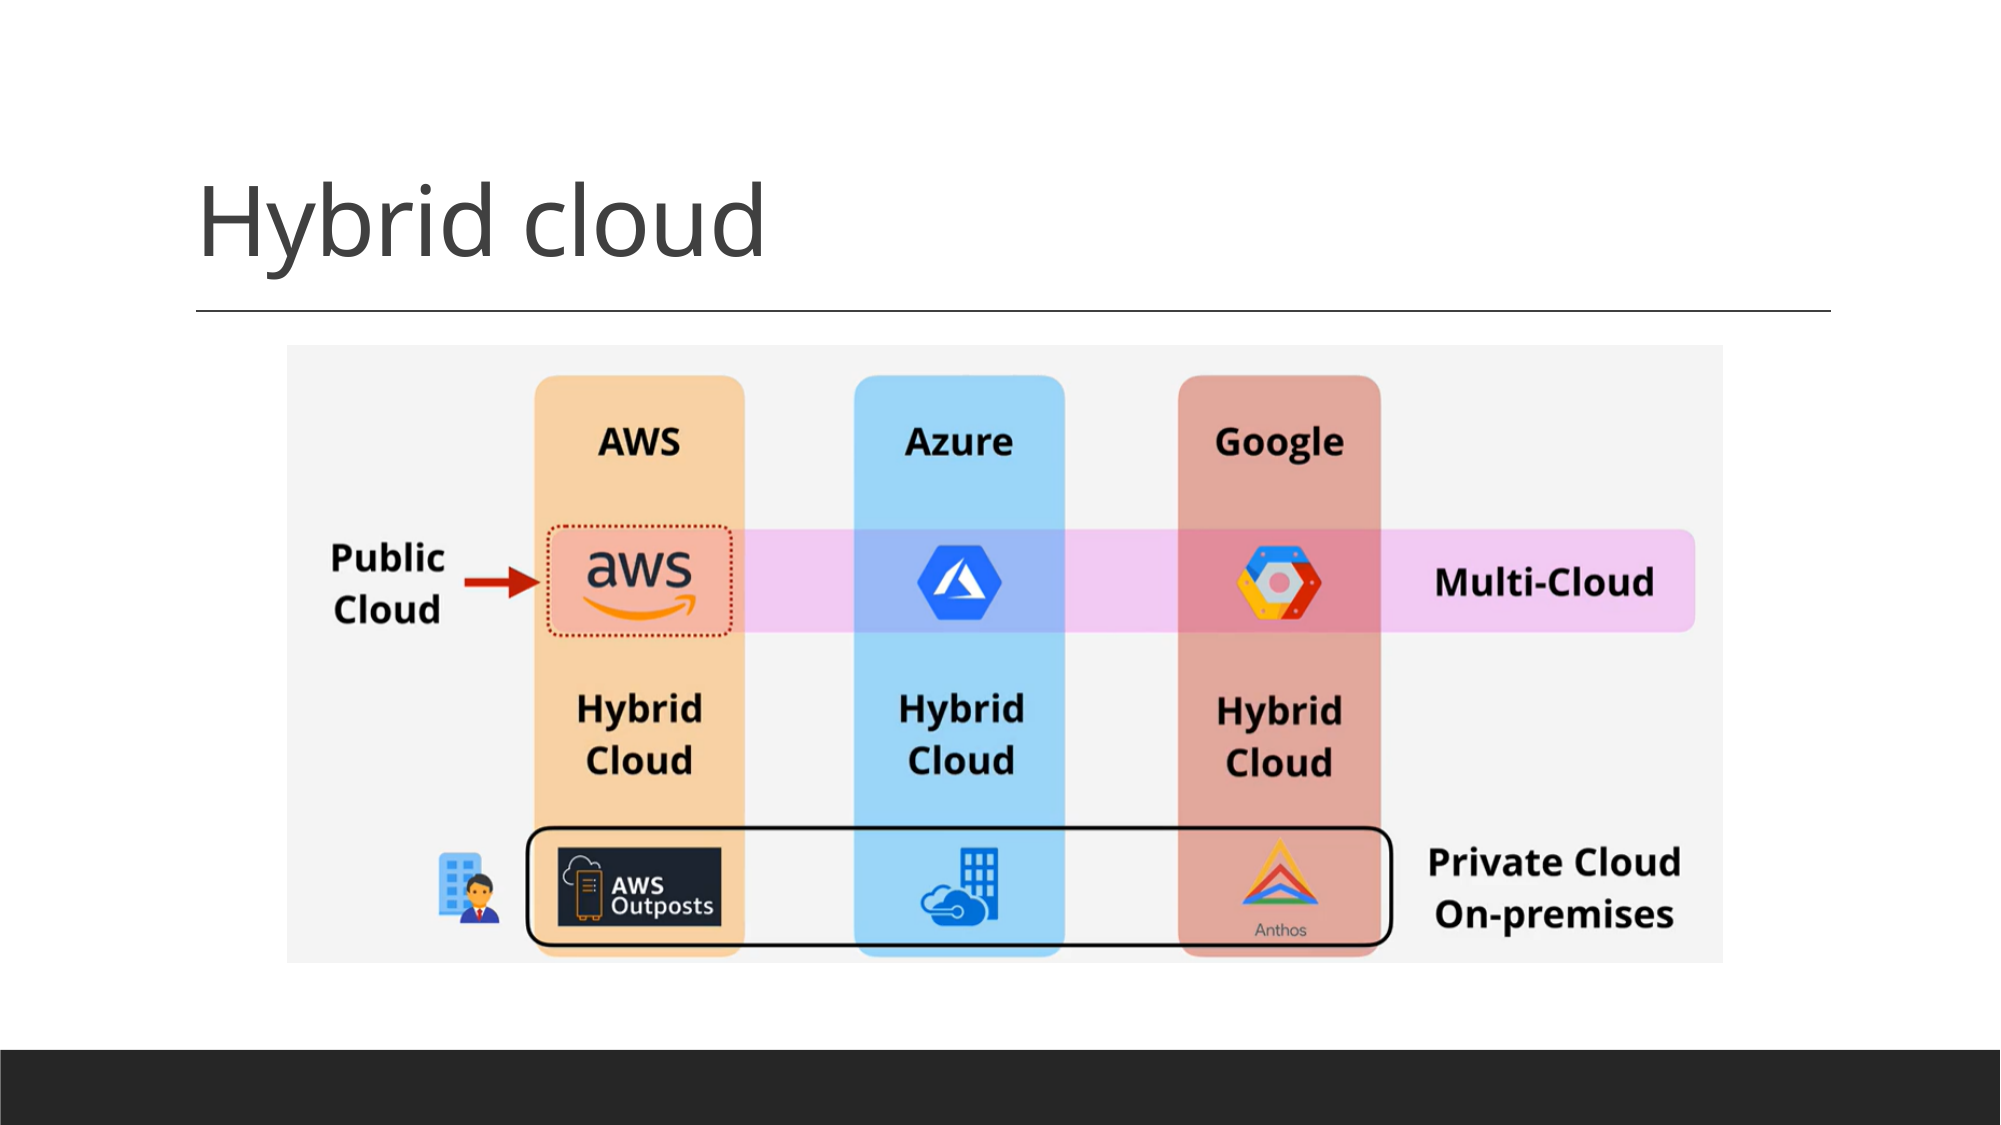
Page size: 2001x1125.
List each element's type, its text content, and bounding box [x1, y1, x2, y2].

title Hybrid cloud [180, 47, 1830, 285]
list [286, 345, 1724, 964]
